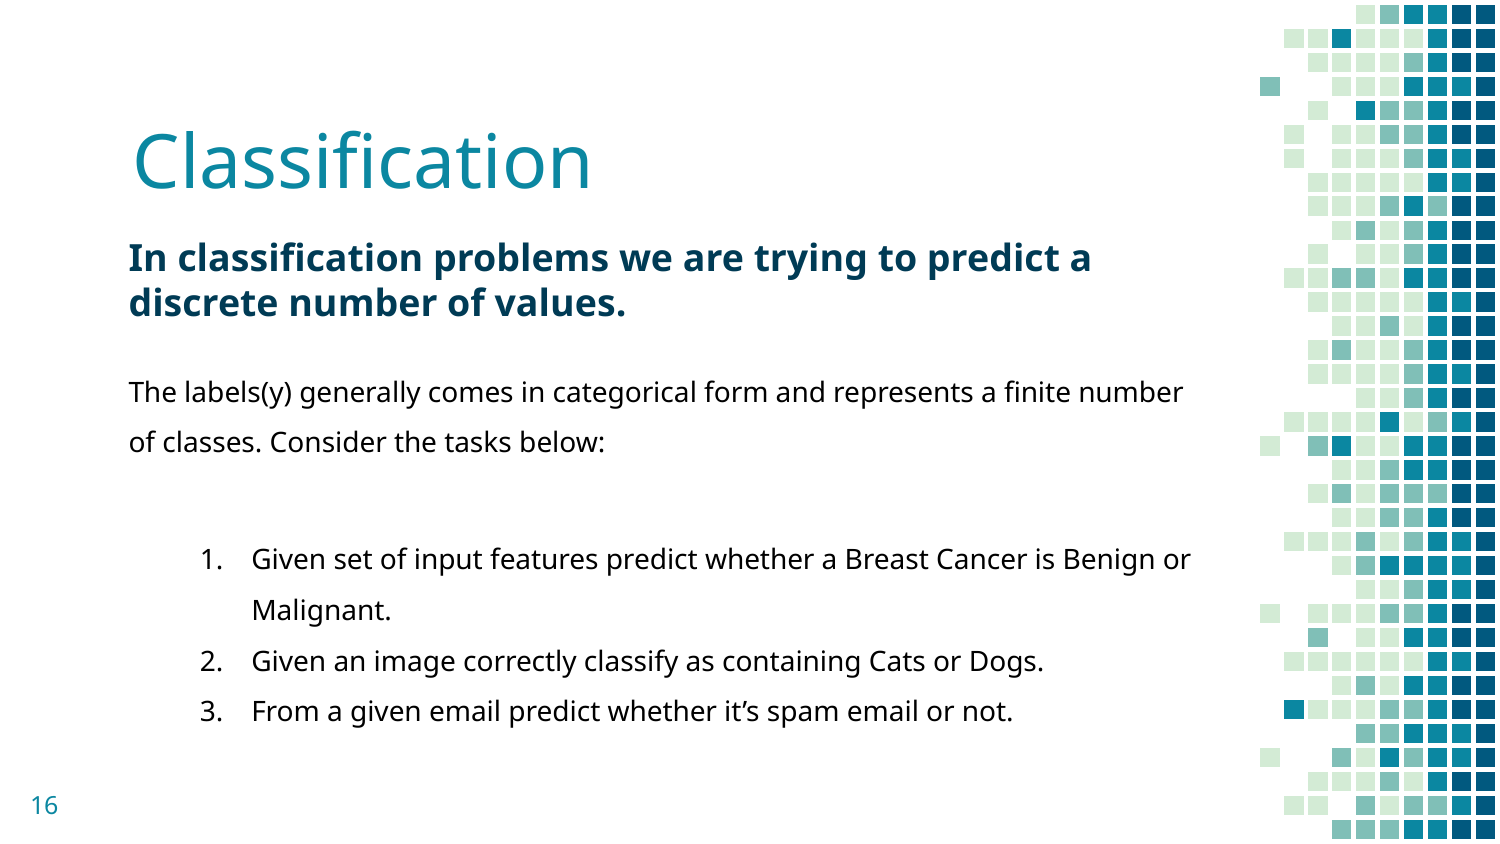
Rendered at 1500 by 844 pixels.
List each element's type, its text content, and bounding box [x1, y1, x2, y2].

list In classification problems we are trying to predict a discrete number of values. The labels(y) generally comes in categorical form and represents a finite number of classes. Consider the tasks below: Given set of input features predict whether a Breast Cancer is Benign or Malignant. Given an image correctly classify as containing Cats or Dogs. From a given email predict whether it’s spam email or not. [113, 218, 1232, 726]
title Classification [117, 78, 1227, 218]
slide_number ‹#› [15, 774, 105, 839]
